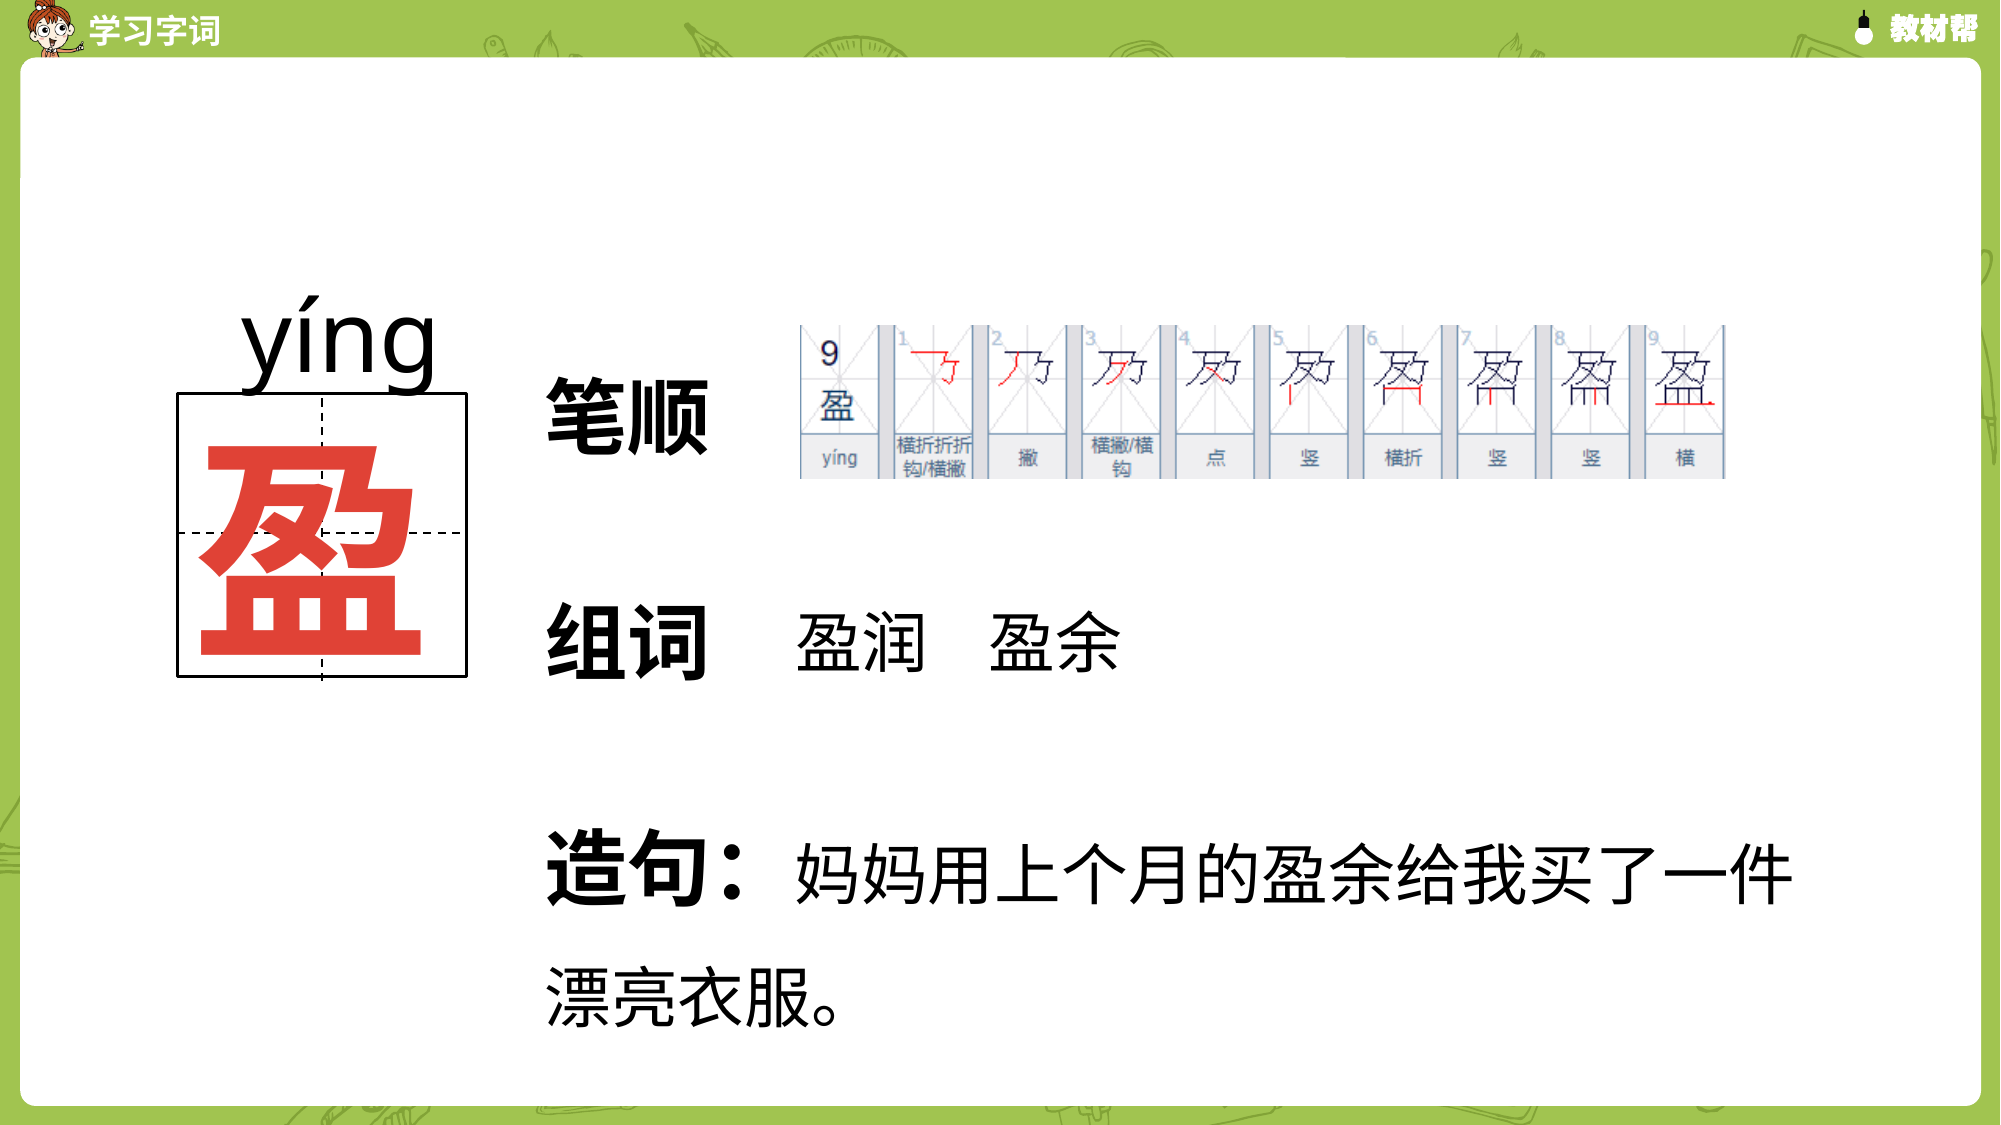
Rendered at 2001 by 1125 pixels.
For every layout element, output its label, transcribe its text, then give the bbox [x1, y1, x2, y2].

text_box 笔顺 [529, 357, 738, 473]
text_box 盈 [176, 393, 340, 696]
text_box 组词 [529, 583, 738, 698]
text_box 盈润 盈余 [780, 593, 1515, 688]
text_box yíng [226, 264, 508, 400]
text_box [177, 393, 467, 682]
picture [800, 325, 1726, 479]
text_box 造句：妈妈用上个月的盈余给我买了一件漂亮衣服。 [529, 758, 1869, 1044]
picture [23, 0, 84, 63]
